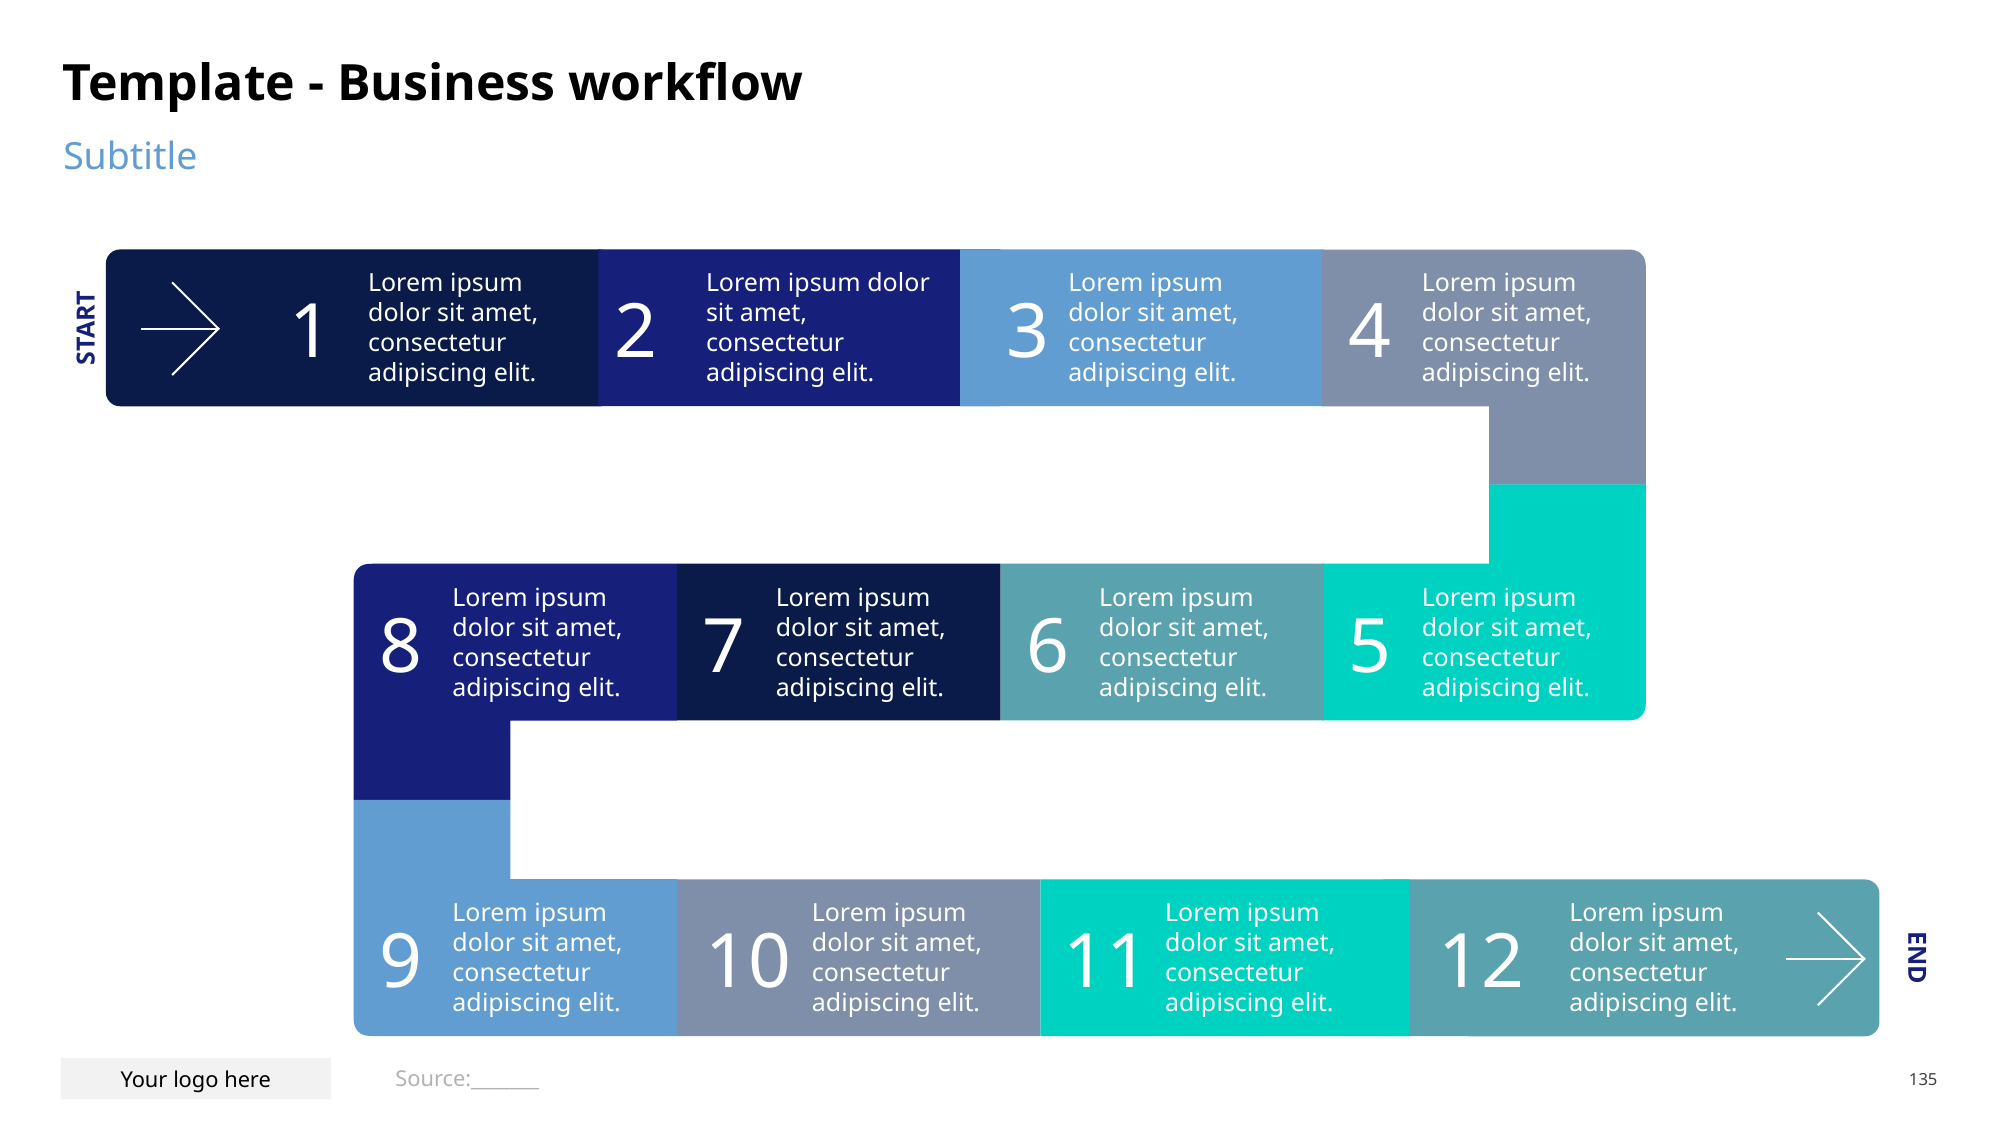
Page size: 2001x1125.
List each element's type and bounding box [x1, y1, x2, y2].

title [63, 62, 1937, 143]
footer [380, 1059, 1340, 1100]
text_box [1896, 916, 1941, 999]
list [63, 143, 1937, 227]
text_box [62, 249, 1880, 1037]
